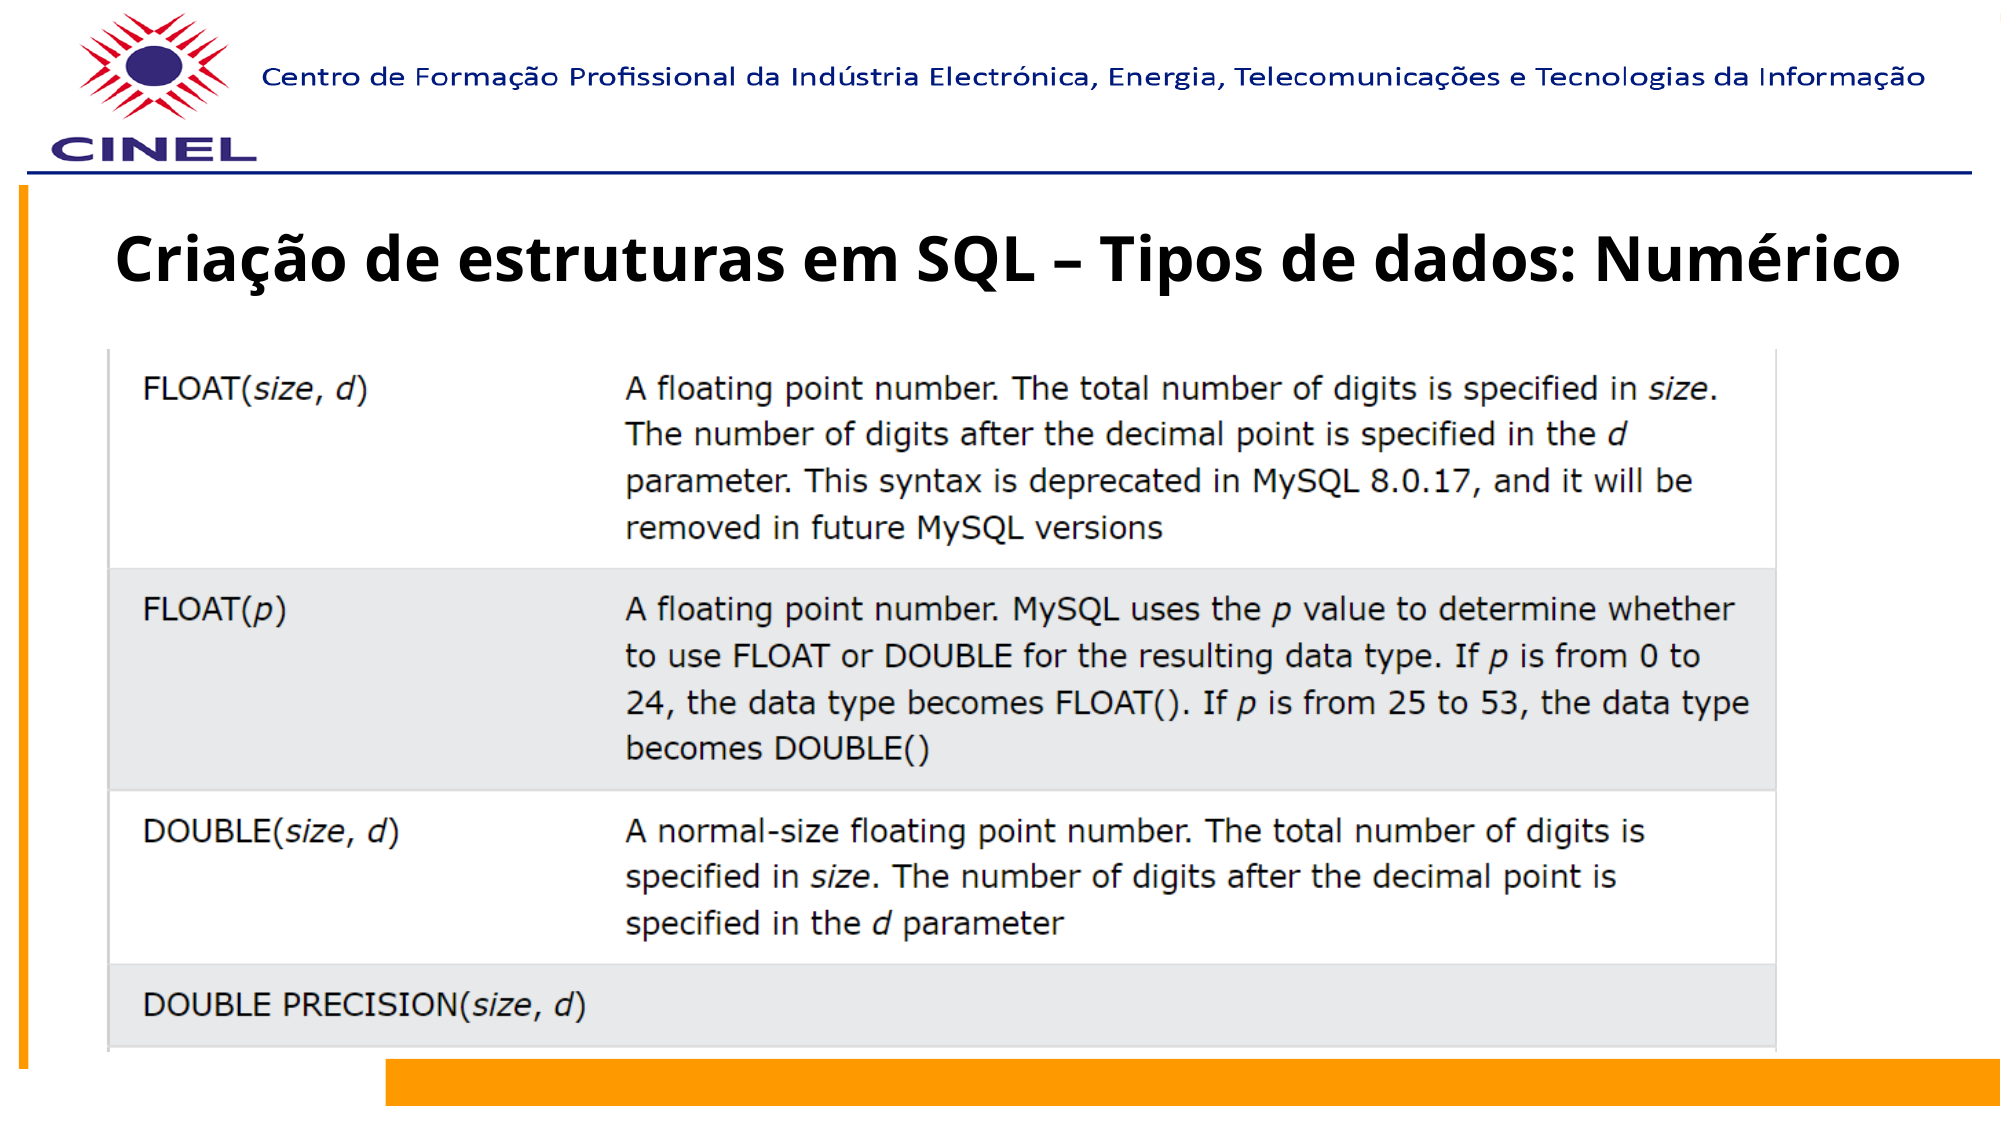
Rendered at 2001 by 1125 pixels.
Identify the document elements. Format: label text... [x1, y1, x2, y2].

title Criação de estruturas em SQL – Tipos de dados: Numérico [99, 162, 2000, 350]
picture [99, 349, 1788, 1052]
picture [7, 8, 2000, 185]
